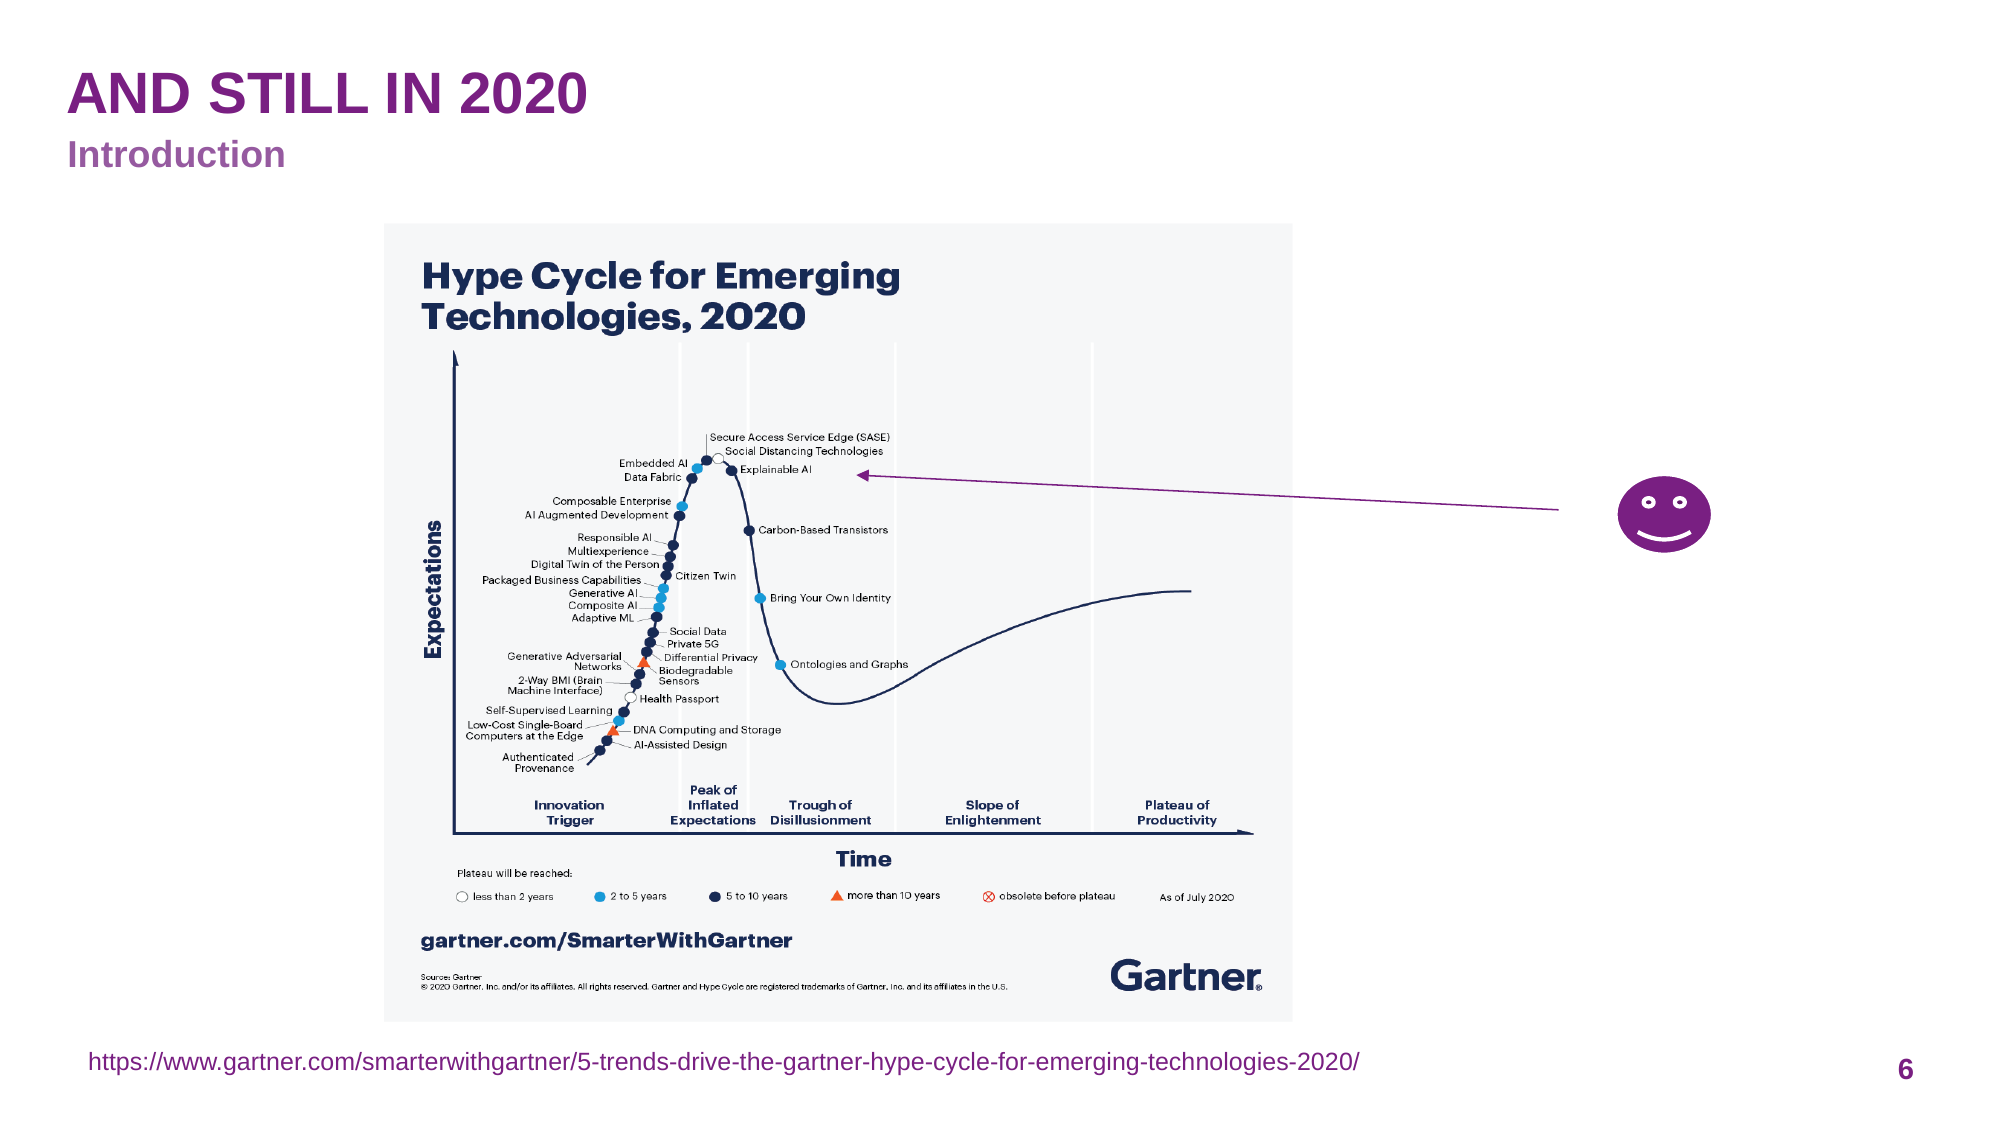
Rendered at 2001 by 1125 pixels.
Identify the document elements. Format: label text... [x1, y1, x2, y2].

subtitle Introduction [67, 121, 1929, 192]
text_box [1613, 471, 1716, 557]
slide_number 6 [1897, 1053, 1953, 1086]
title And still in 2020 [66, 43, 1929, 126]
text_box https://www.gartner.com/smarterwithgartner/5-trends-drive-the-gartner-hype-cycle-for-emerging-technologies-2020/ [88, 1045, 1791, 1095]
picture [384, 223, 1294, 1023]
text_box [855, 474, 1559, 511]
